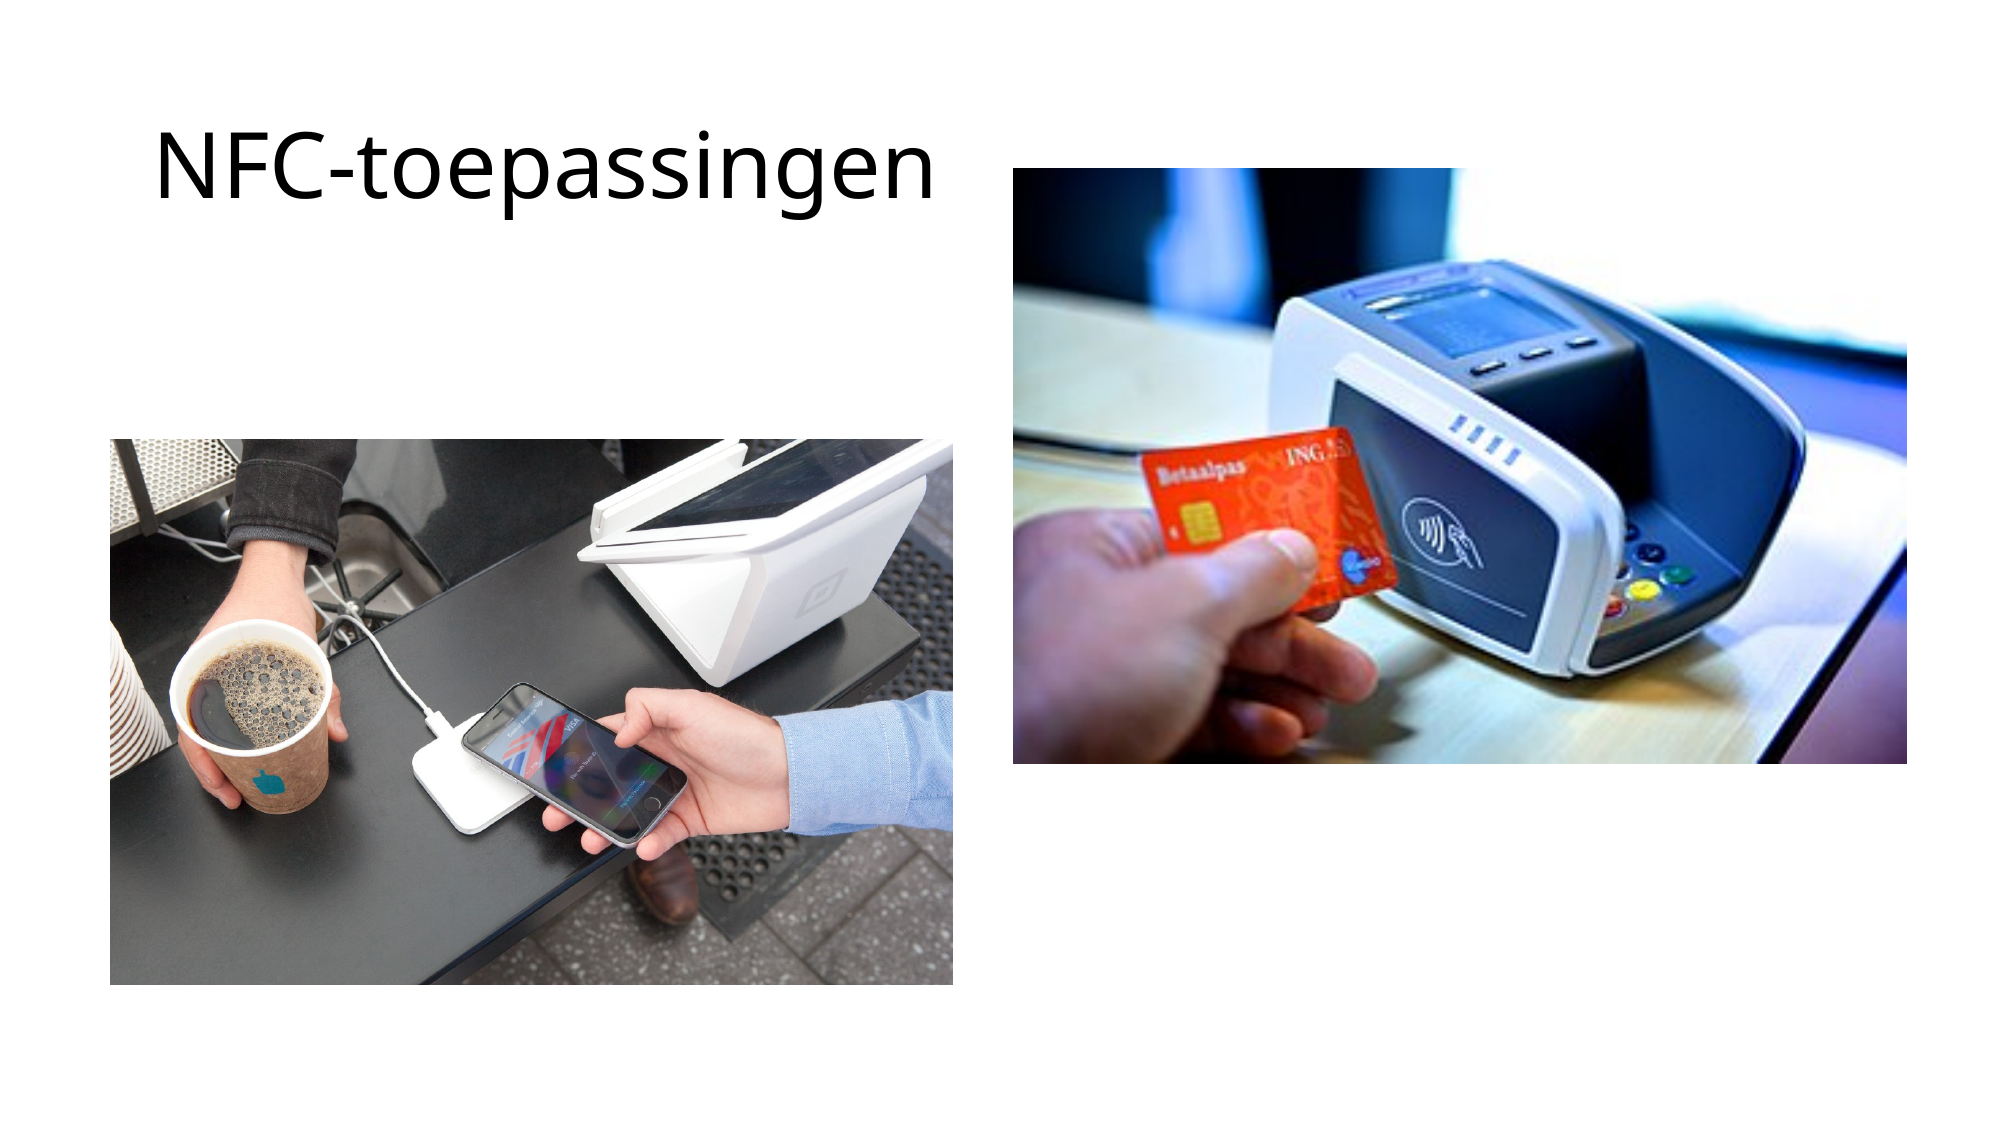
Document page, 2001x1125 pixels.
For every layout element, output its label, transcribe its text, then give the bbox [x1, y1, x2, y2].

picture [110, 439, 954, 986]
picture [1013, 168, 1908, 765]
title NFC-toepassingen [137, 59, 1863, 278]
